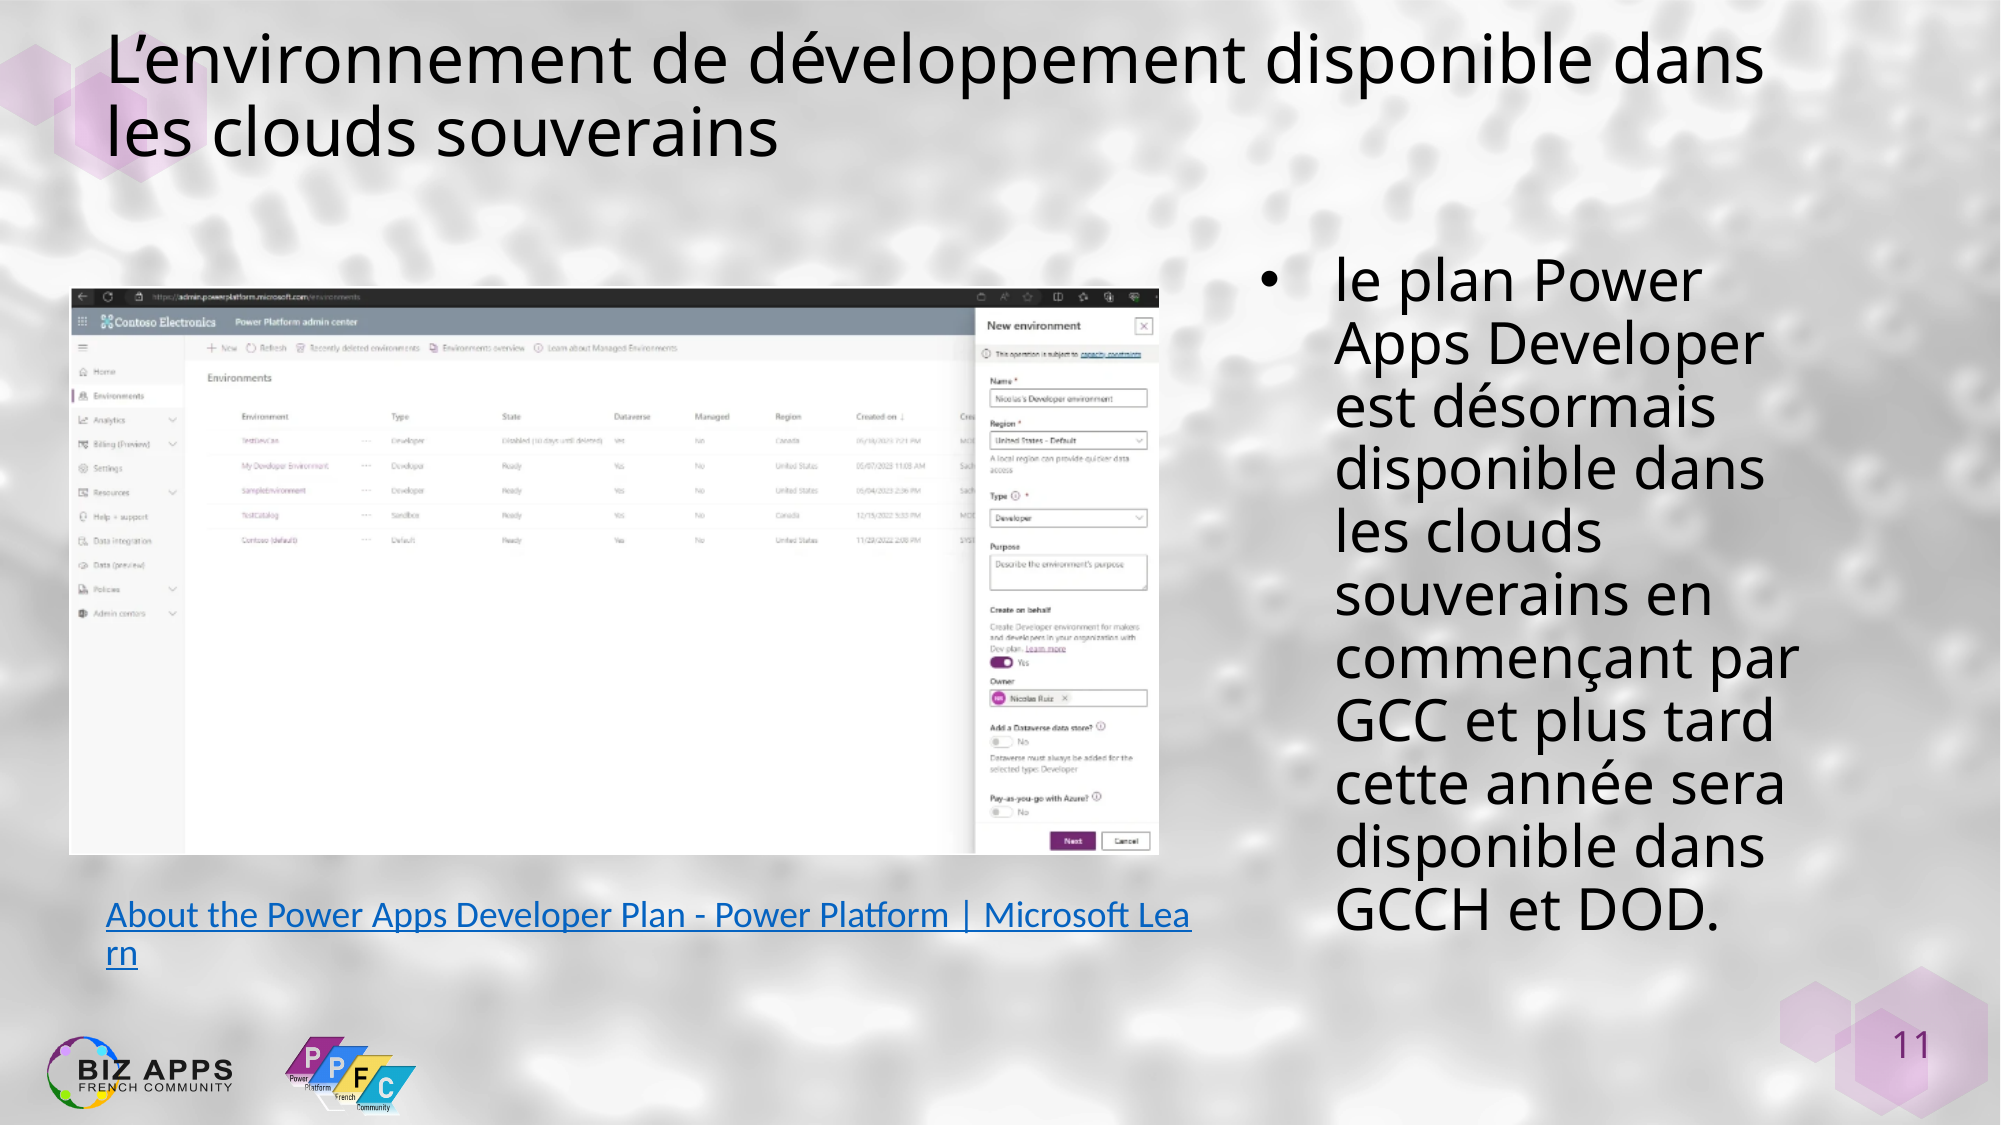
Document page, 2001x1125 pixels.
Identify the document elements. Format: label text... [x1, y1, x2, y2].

list le plan Power Apps Developer est désormais disponible dans les clouds souverains en commençant par GCC et plus tard cette année sera disponible dans GCCH et DOD. [1244, 243, 1863, 989]
slide_number 11 [1837, 1015, 1988, 1077]
picture [0, 0, 2001, 1125]
text_box About the Power Apps Developer Plan - Power Platform | Microsoft Learn [90, 882, 1215, 943]
title L’environnement de développement disponible dans les clouds souverains [90, 17, 1850, 180]
